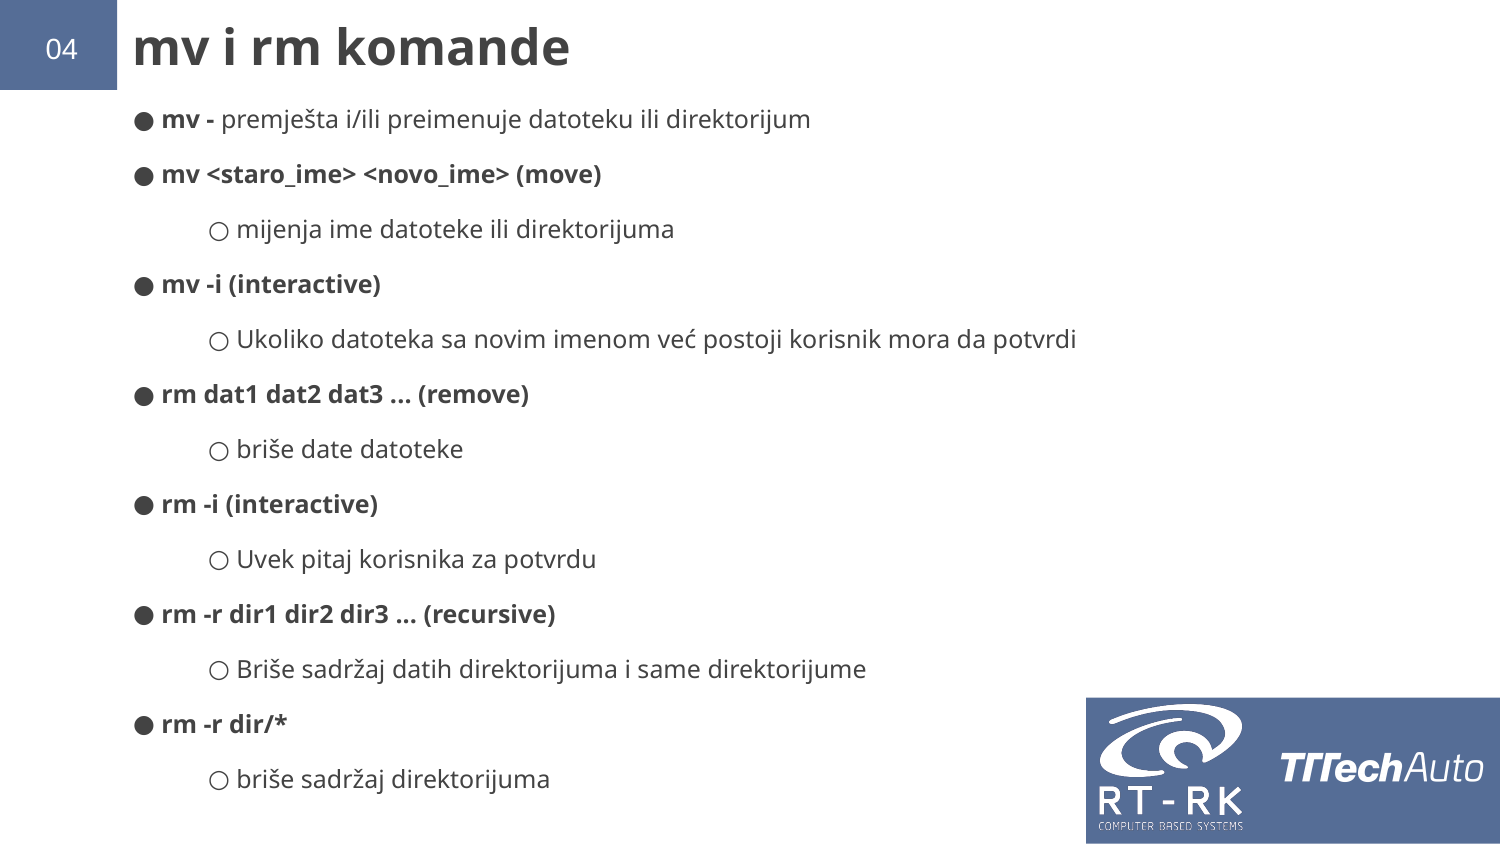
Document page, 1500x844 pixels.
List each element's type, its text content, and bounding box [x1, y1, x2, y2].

text_box [1255, 697, 1500, 844]
text_box 04 [0, 0, 94, 95]
subtitle mv - premješta i/ili preimenuje datoteku ili direktorijum mv <staro_ime> <novo_ime> (move) mijenja ime datoteke ili direktorijuma mv -i (interactive) Ukoliko datoteka sa novim imenom već postoji korisnik mora da potvrdi rm dat1 dat2 dat3 ... (remove) briše date datoteke rm -i (interactive) Uvek pitaj korisnika za potvrdu rm -r dir1 dir2 dir3 ... (recursive) Briše sadržaj datih direktorijuma i same direktorijume rm -r dir/* briše sadržaj direktorijuma [118, 88, 1449, 844]
picture [1265, 737, 1498, 798]
title mv i rm komande [118, 0, 1188, 80]
picture [1088, 697, 1254, 838]
text_box [94, 0, 118, 90]
